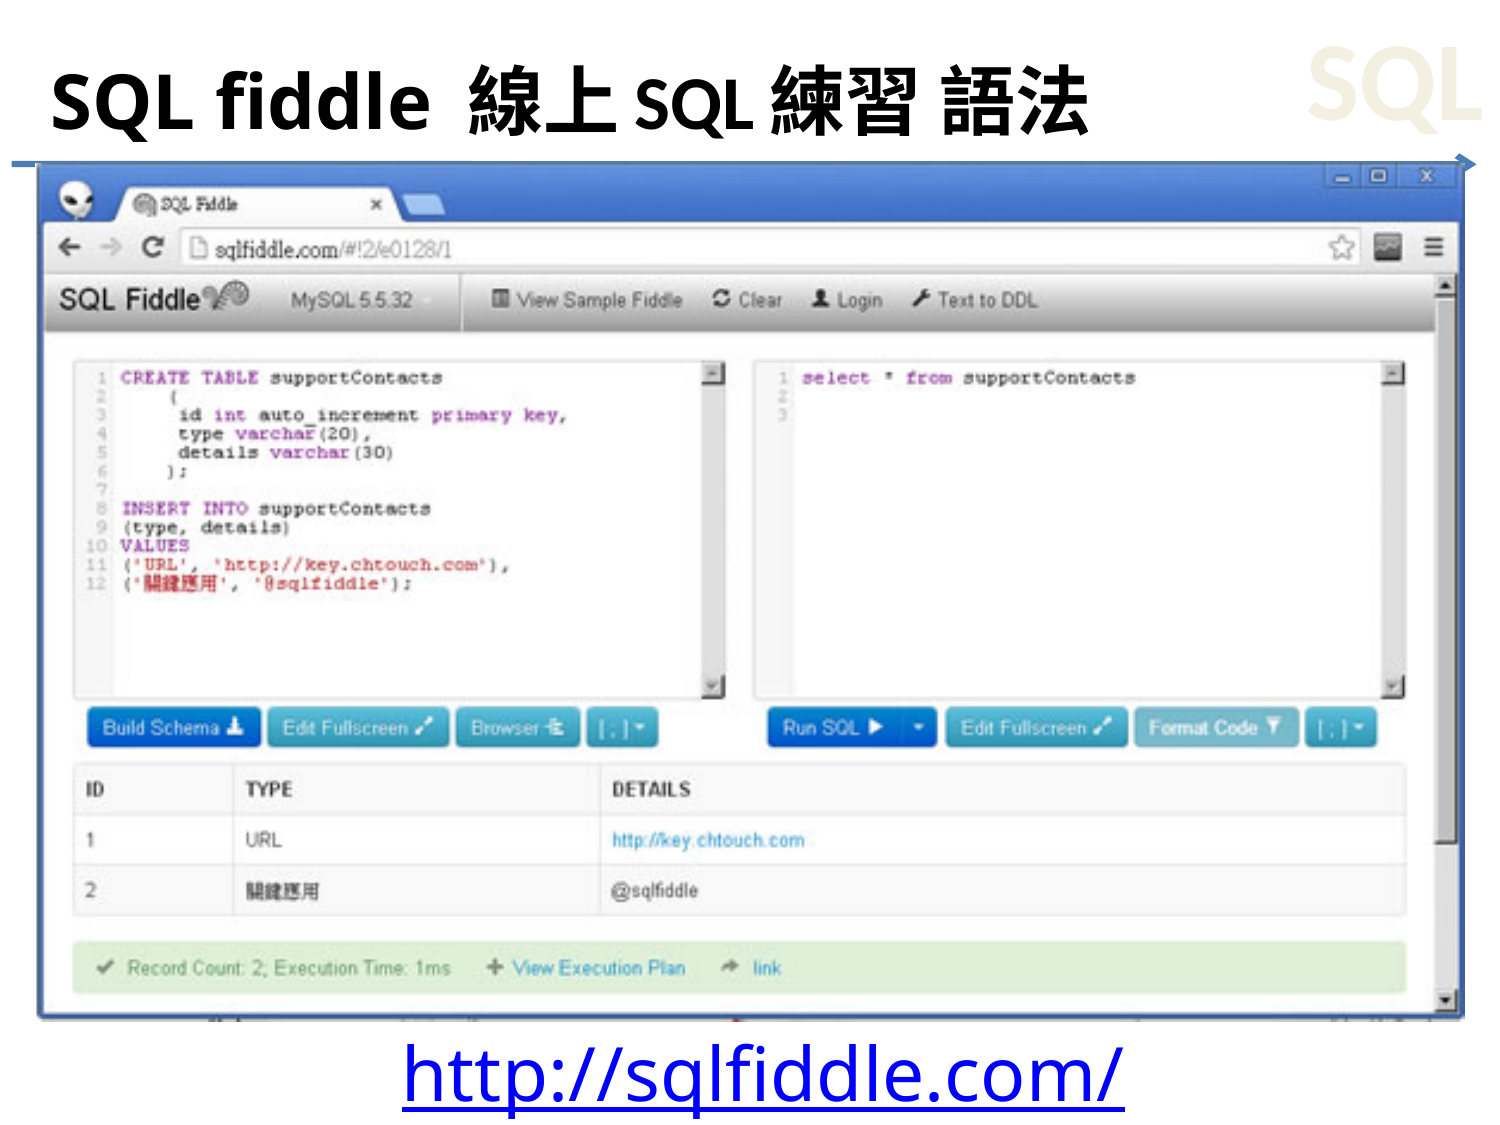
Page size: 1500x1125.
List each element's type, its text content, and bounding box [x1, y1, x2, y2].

picture [34, 163, 1466, 1023]
title SQL fiddle 線上SQL練習 語法 [35, 45, 1442, 153]
text_box http://sqlfiddle.com/ [387, 1030, 1140, 1125]
